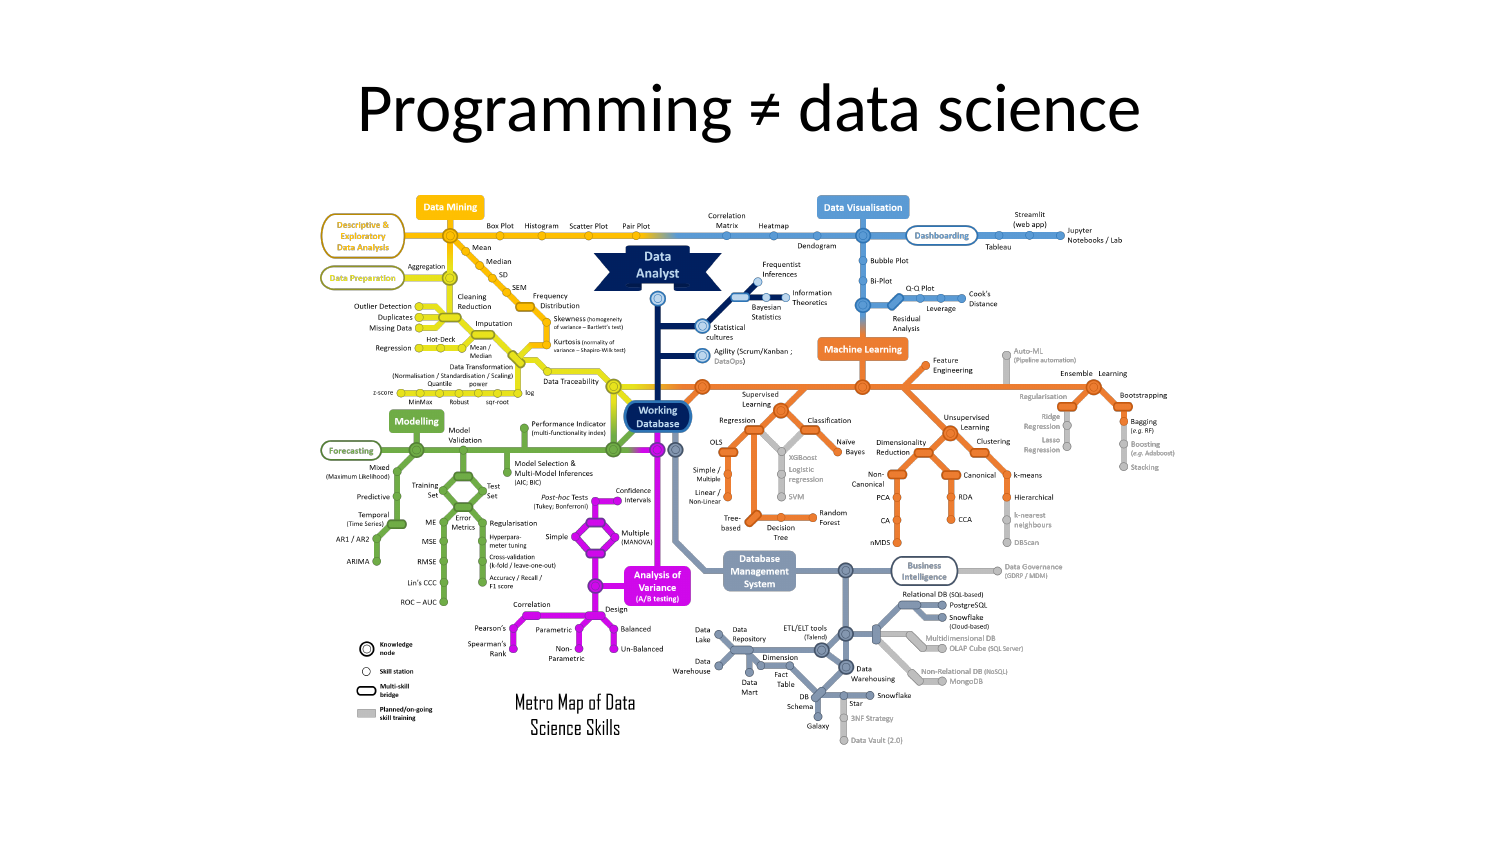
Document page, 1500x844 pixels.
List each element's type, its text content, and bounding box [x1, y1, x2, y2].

title Programming ≠ data science [75, 33, 1425, 175]
picture [320, 195, 1180, 753]
